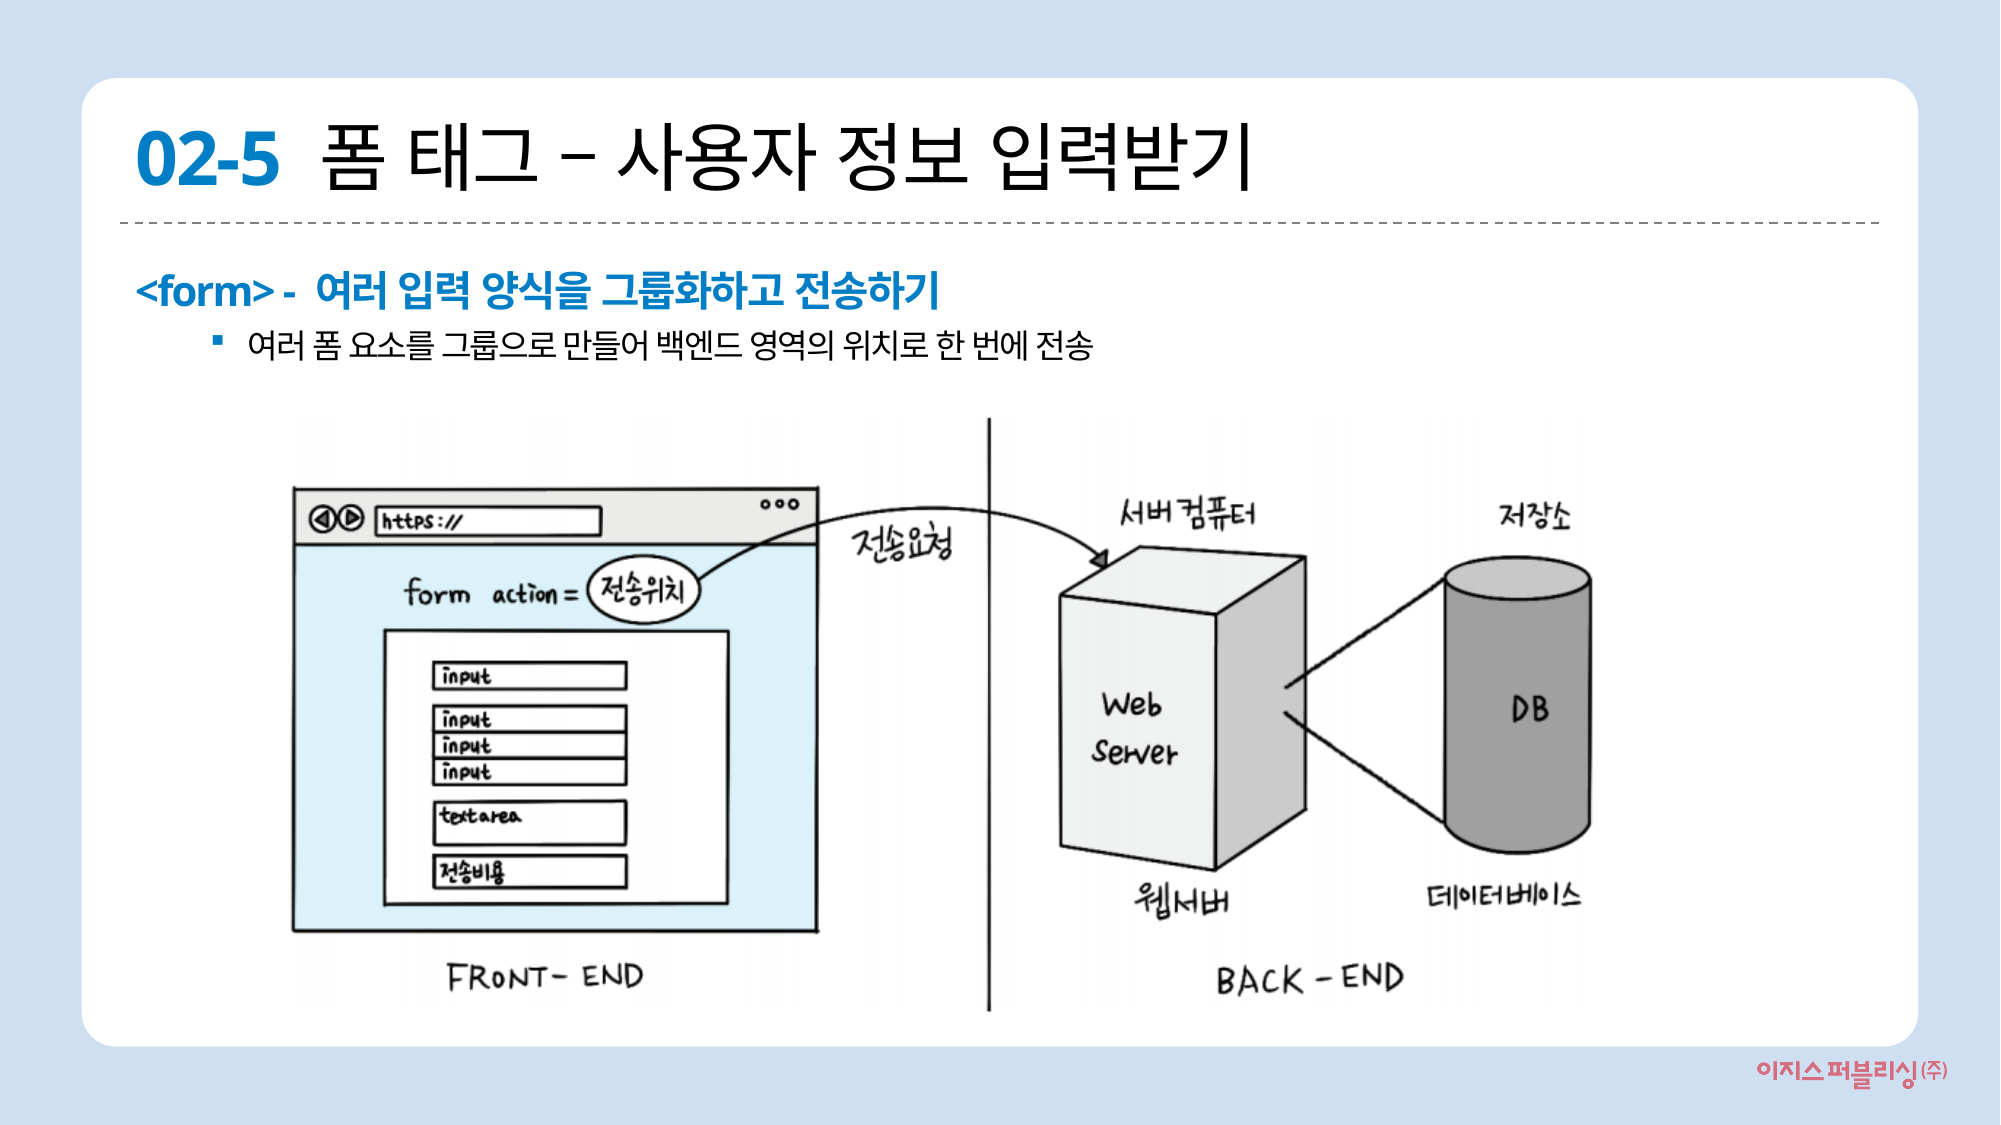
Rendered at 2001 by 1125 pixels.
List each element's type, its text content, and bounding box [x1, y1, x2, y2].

list <form> - 여러 입력 양식을 그룹화하고 전송하기 여러 폼 요소를 그룹으로 만들어 백엔드 영역의 위치로 한 번에 전송 [120, 257, 1880, 1004]
title 02-5 폼 태그 – 사용자 정보 입력받기 [120, 109, 1880, 209]
picture [282, 405, 1610, 1025]
